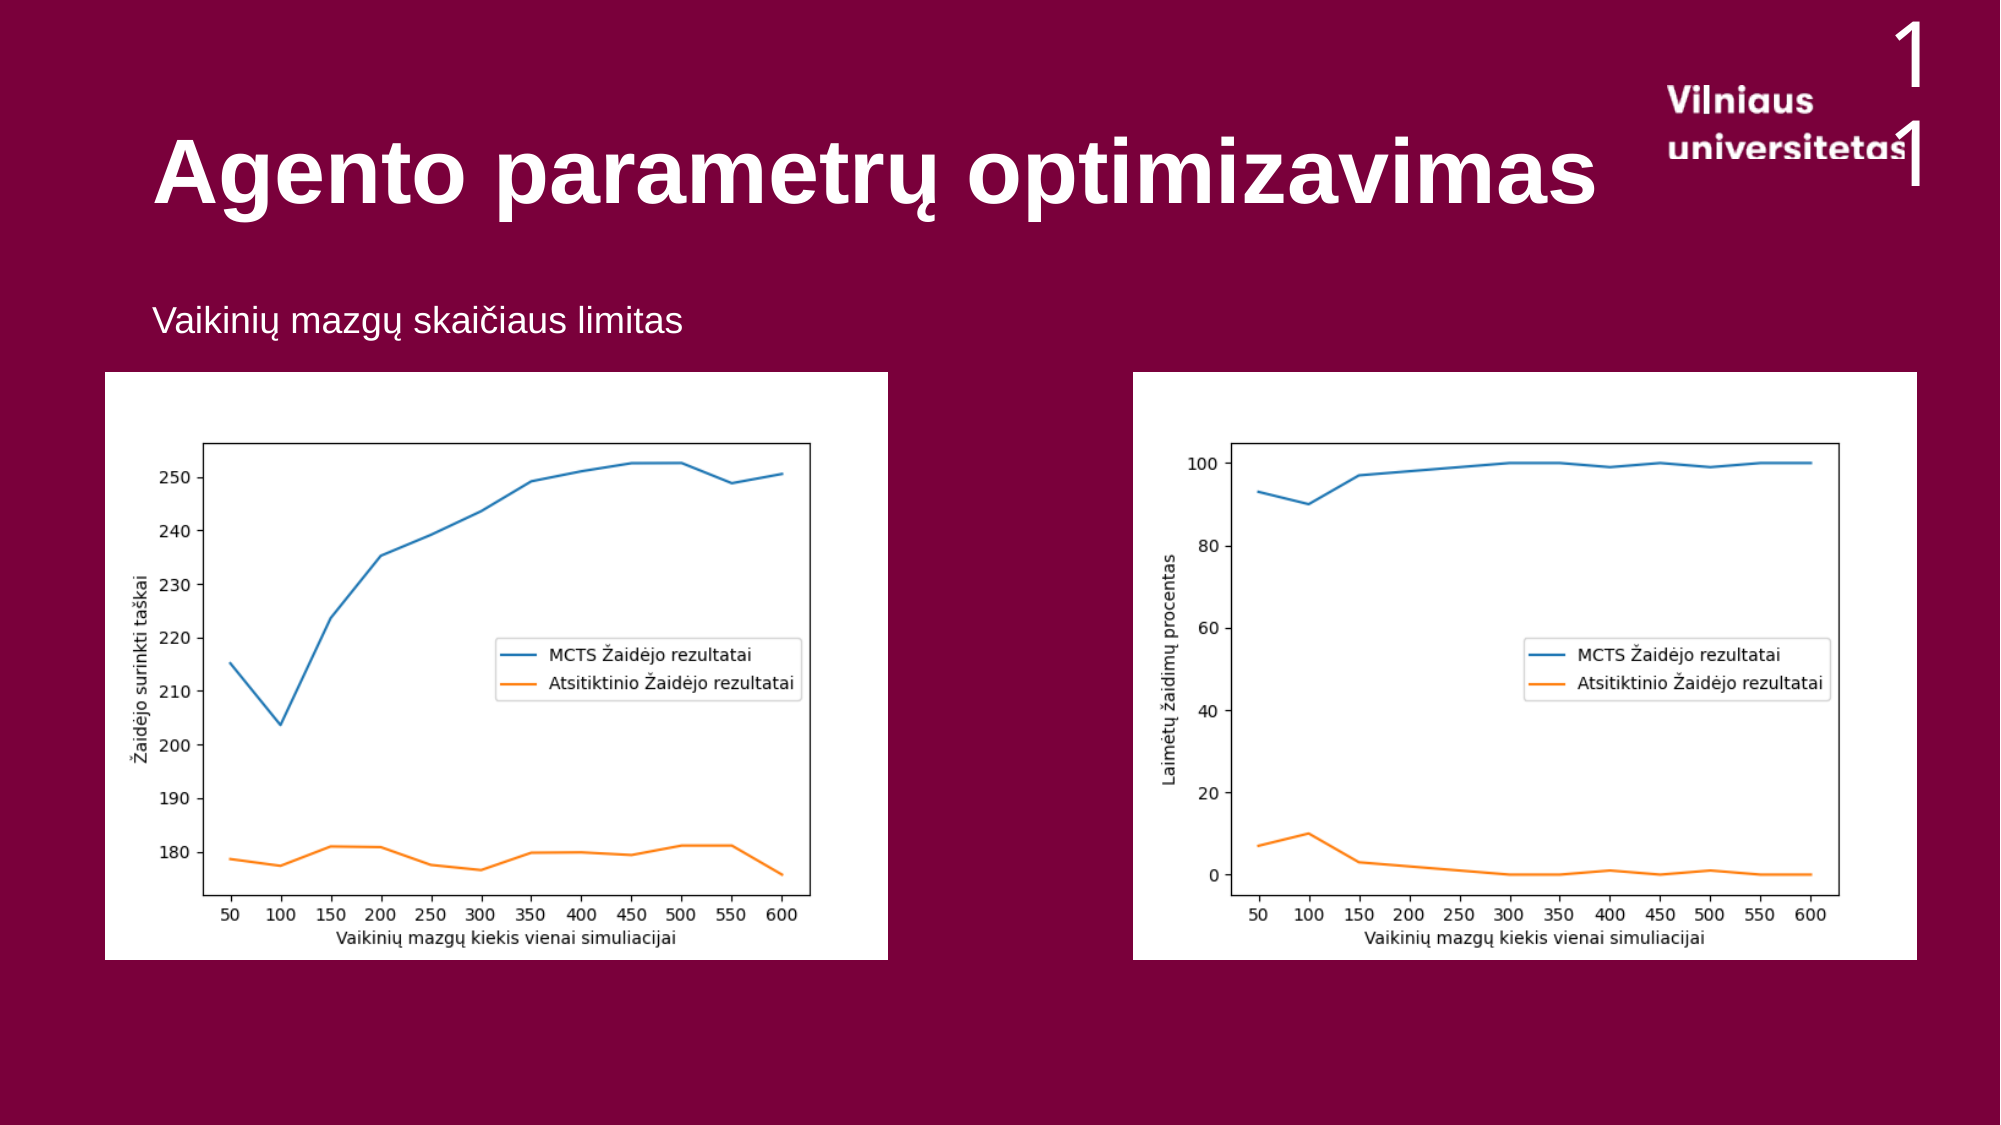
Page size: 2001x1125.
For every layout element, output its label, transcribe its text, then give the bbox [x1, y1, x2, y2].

picture [1133, 372, 1917, 960]
picture [104, 372, 888, 960]
title Agento parametrų optimizavimas [137, 117, 1658, 335]
text_box 11 [1872, 1, 2000, 121]
text_box Vaikinių mazgų skaičiaus limitas [137, 288, 909, 349]
